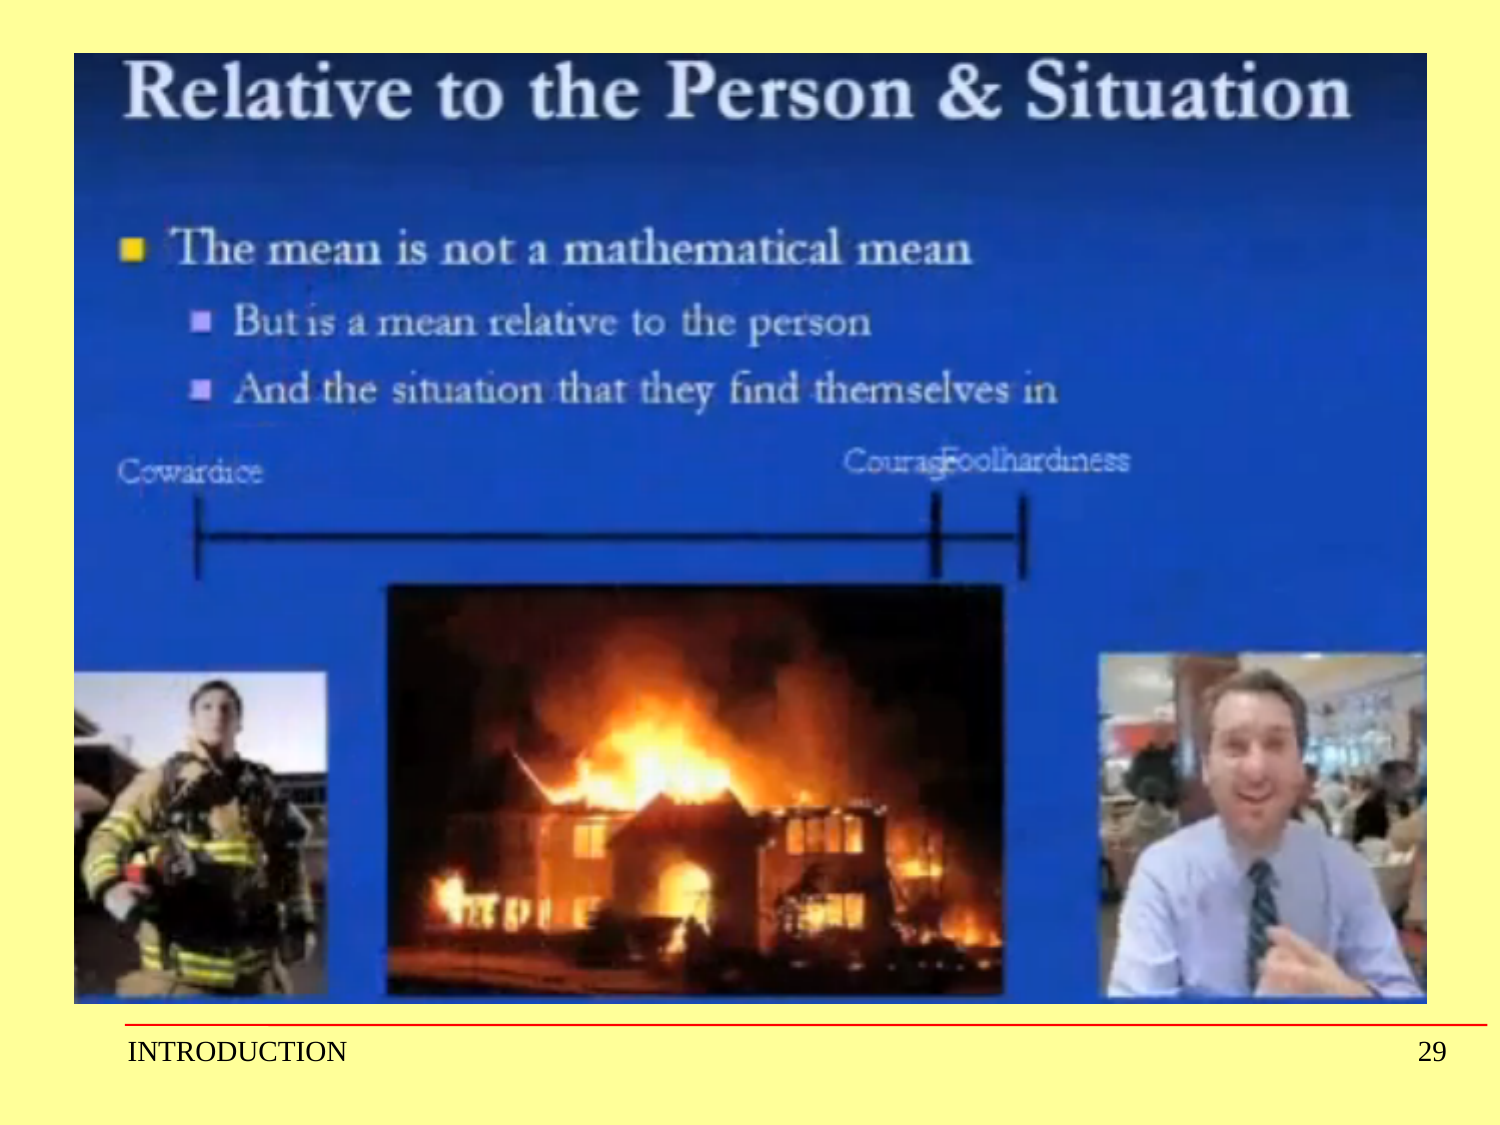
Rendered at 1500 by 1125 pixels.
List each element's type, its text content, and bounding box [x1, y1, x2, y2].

slide_number INTRODUCTION [112, 1024, 501, 1101]
picture [73, 53, 1427, 1005]
slide_number 29 [1149, 1024, 1463, 1101]
